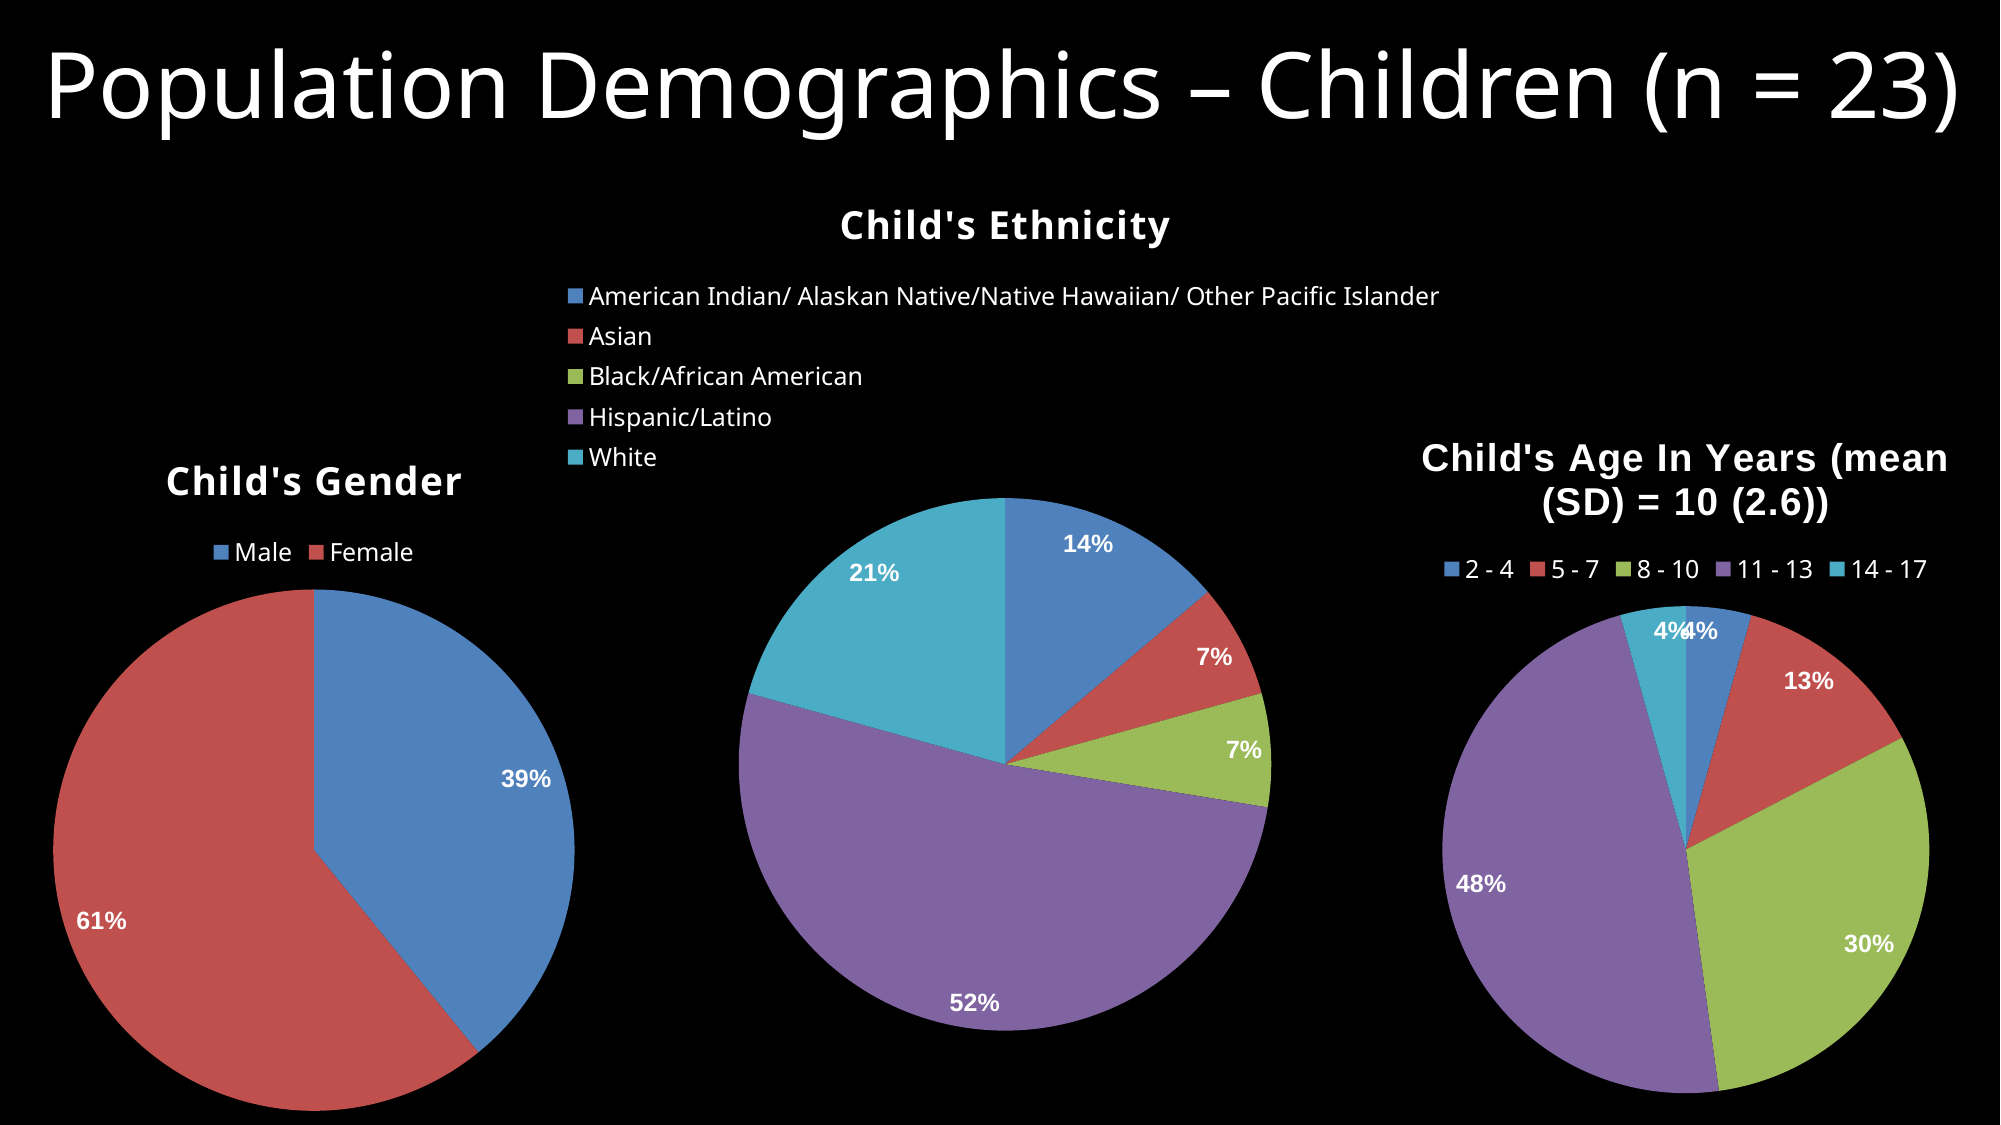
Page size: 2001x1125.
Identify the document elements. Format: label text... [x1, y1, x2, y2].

chart [0, 159, 2000, 1125]
text_box Population Demographics – Children (n = 23) [28, 19, 2000, 145]
